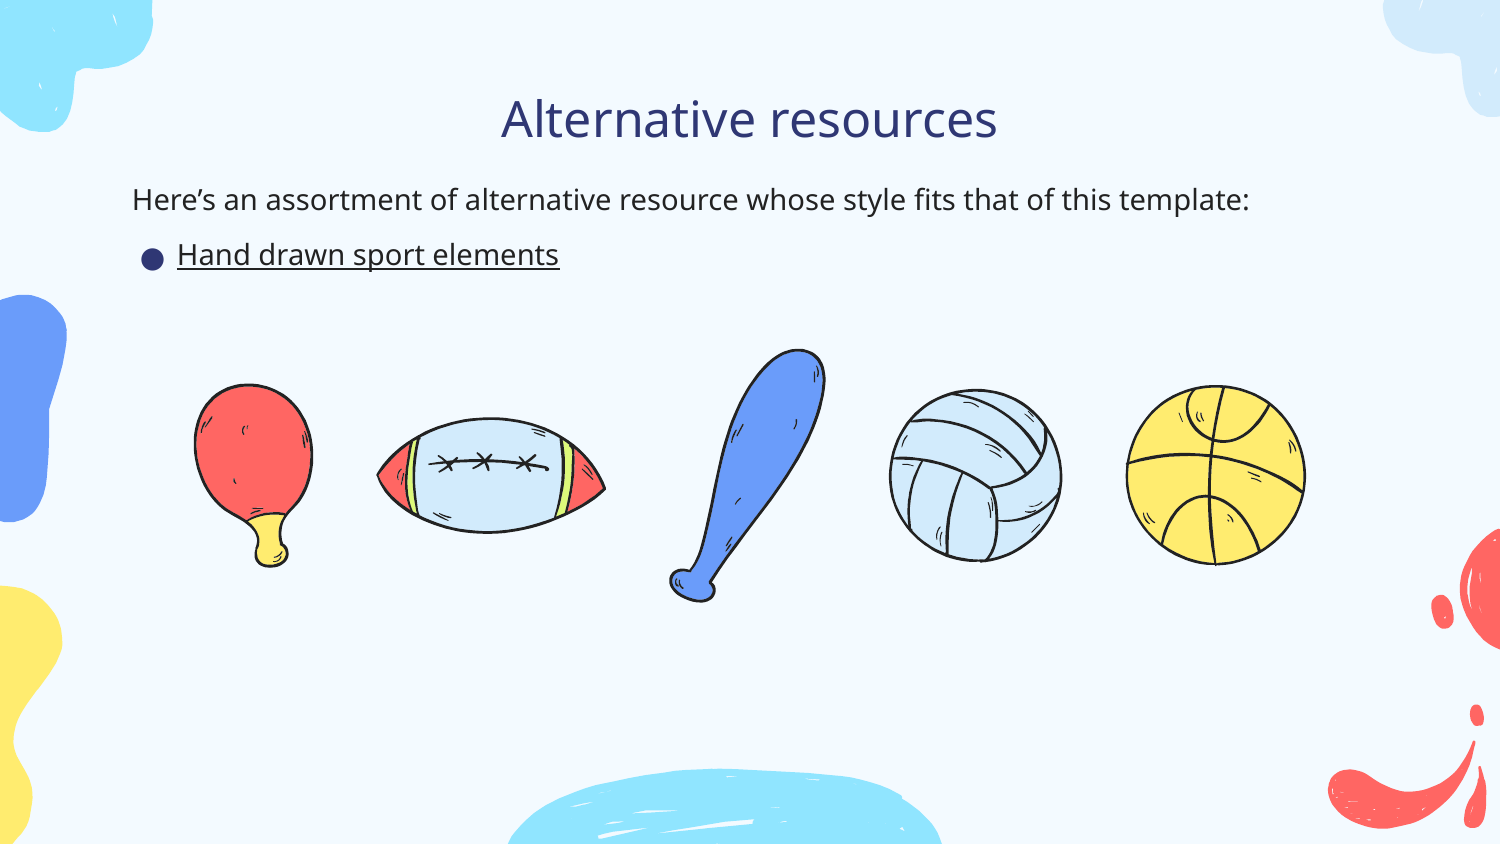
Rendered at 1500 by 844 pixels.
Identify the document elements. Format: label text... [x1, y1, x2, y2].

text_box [669, 348, 826, 603]
text_box Here’s an assortment of alternative resource whose style fits that of this template: Hand drawn sport elements [116, 165, 1383, 293]
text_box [193, 383, 314, 569]
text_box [1125, 384, 1307, 567]
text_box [888, 388, 1063, 563]
title Alternative resources [116, 72, 1383, 165]
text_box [376, 417, 607, 535]
